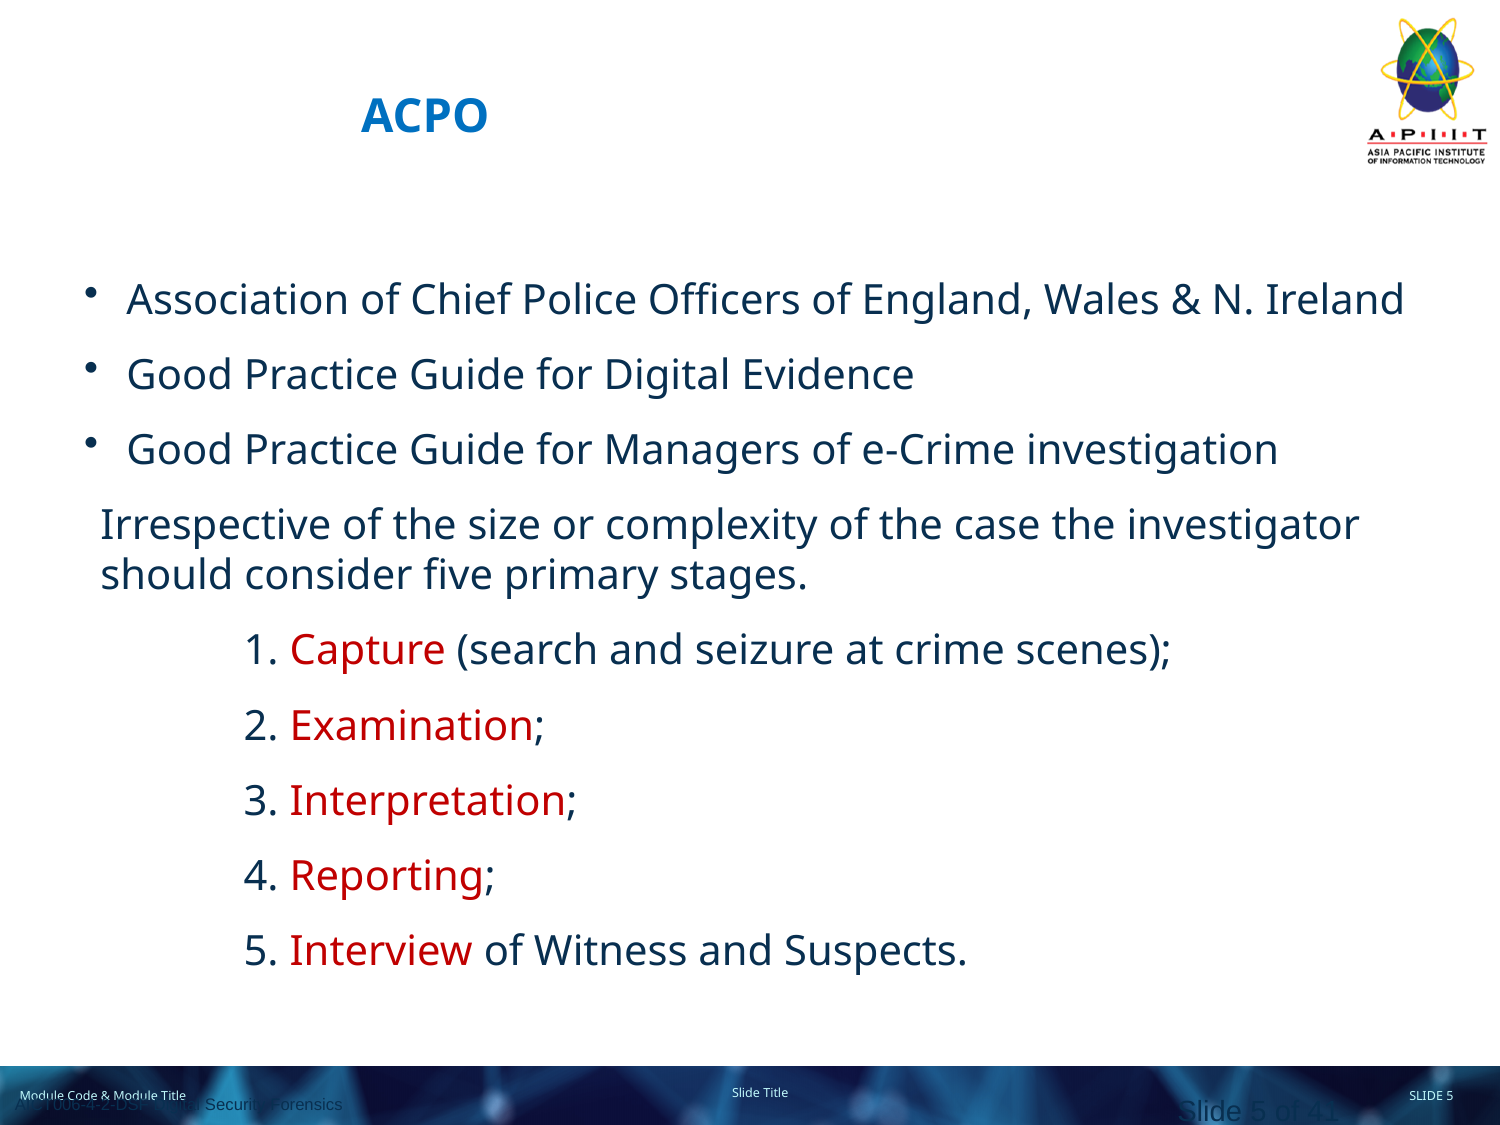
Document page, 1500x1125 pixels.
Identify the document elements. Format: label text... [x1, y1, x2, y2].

picture [0, 1066, 1500, 1125]
list Association of Chief Police Officers of England, Wales & N. Ireland Good Practice Guide for Digital Evidence Good Practice Guide for Managers of e-Crime investigation Irrespective of the size or complexity of the case the investigator should consider five primary stages. 1. Capture (search and seizure at crime scenes); 2. Examination; 3. Interpretation; 4. Reporting; 5. Interview of Witness and Suspects. [69, 265, 1438, 1071]
title ACPO [346, 29, 1111, 198]
slide_number Slide 5 of 41 [1162, 1085, 1500, 1122]
picture [1353, 0, 1500, 182]
